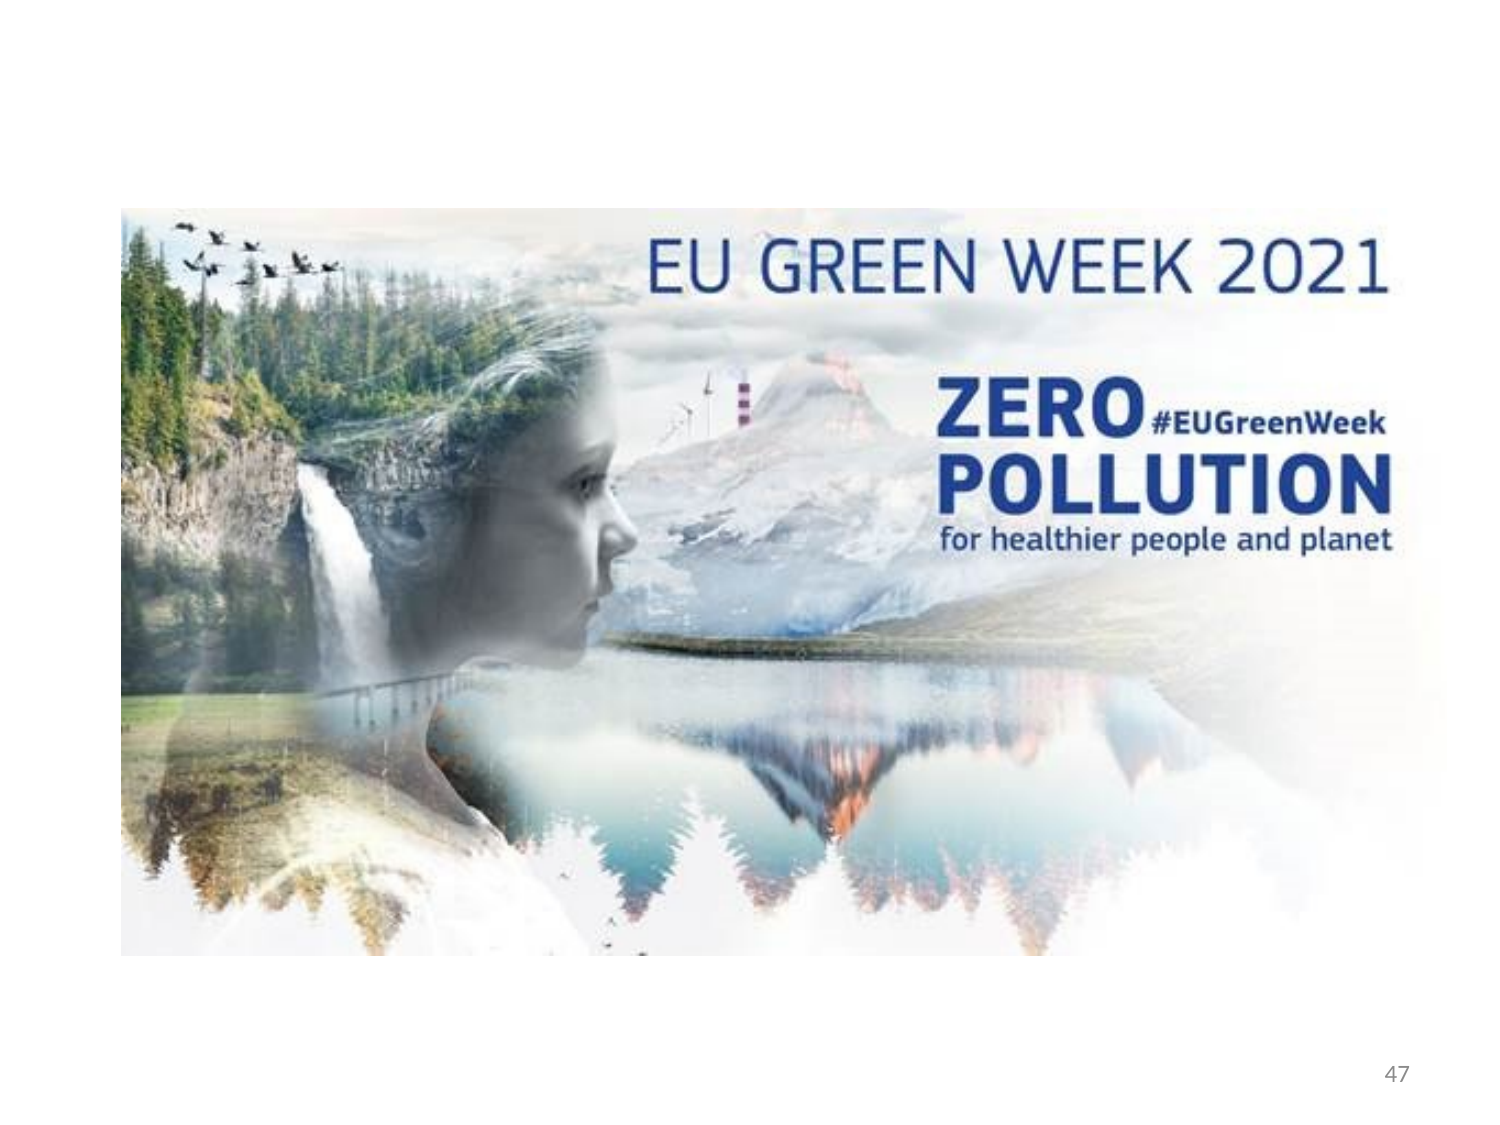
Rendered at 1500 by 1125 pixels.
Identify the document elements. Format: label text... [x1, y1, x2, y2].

picture [121, 207, 1448, 956]
slide_number 47 [1074, 1042, 1425, 1103]
